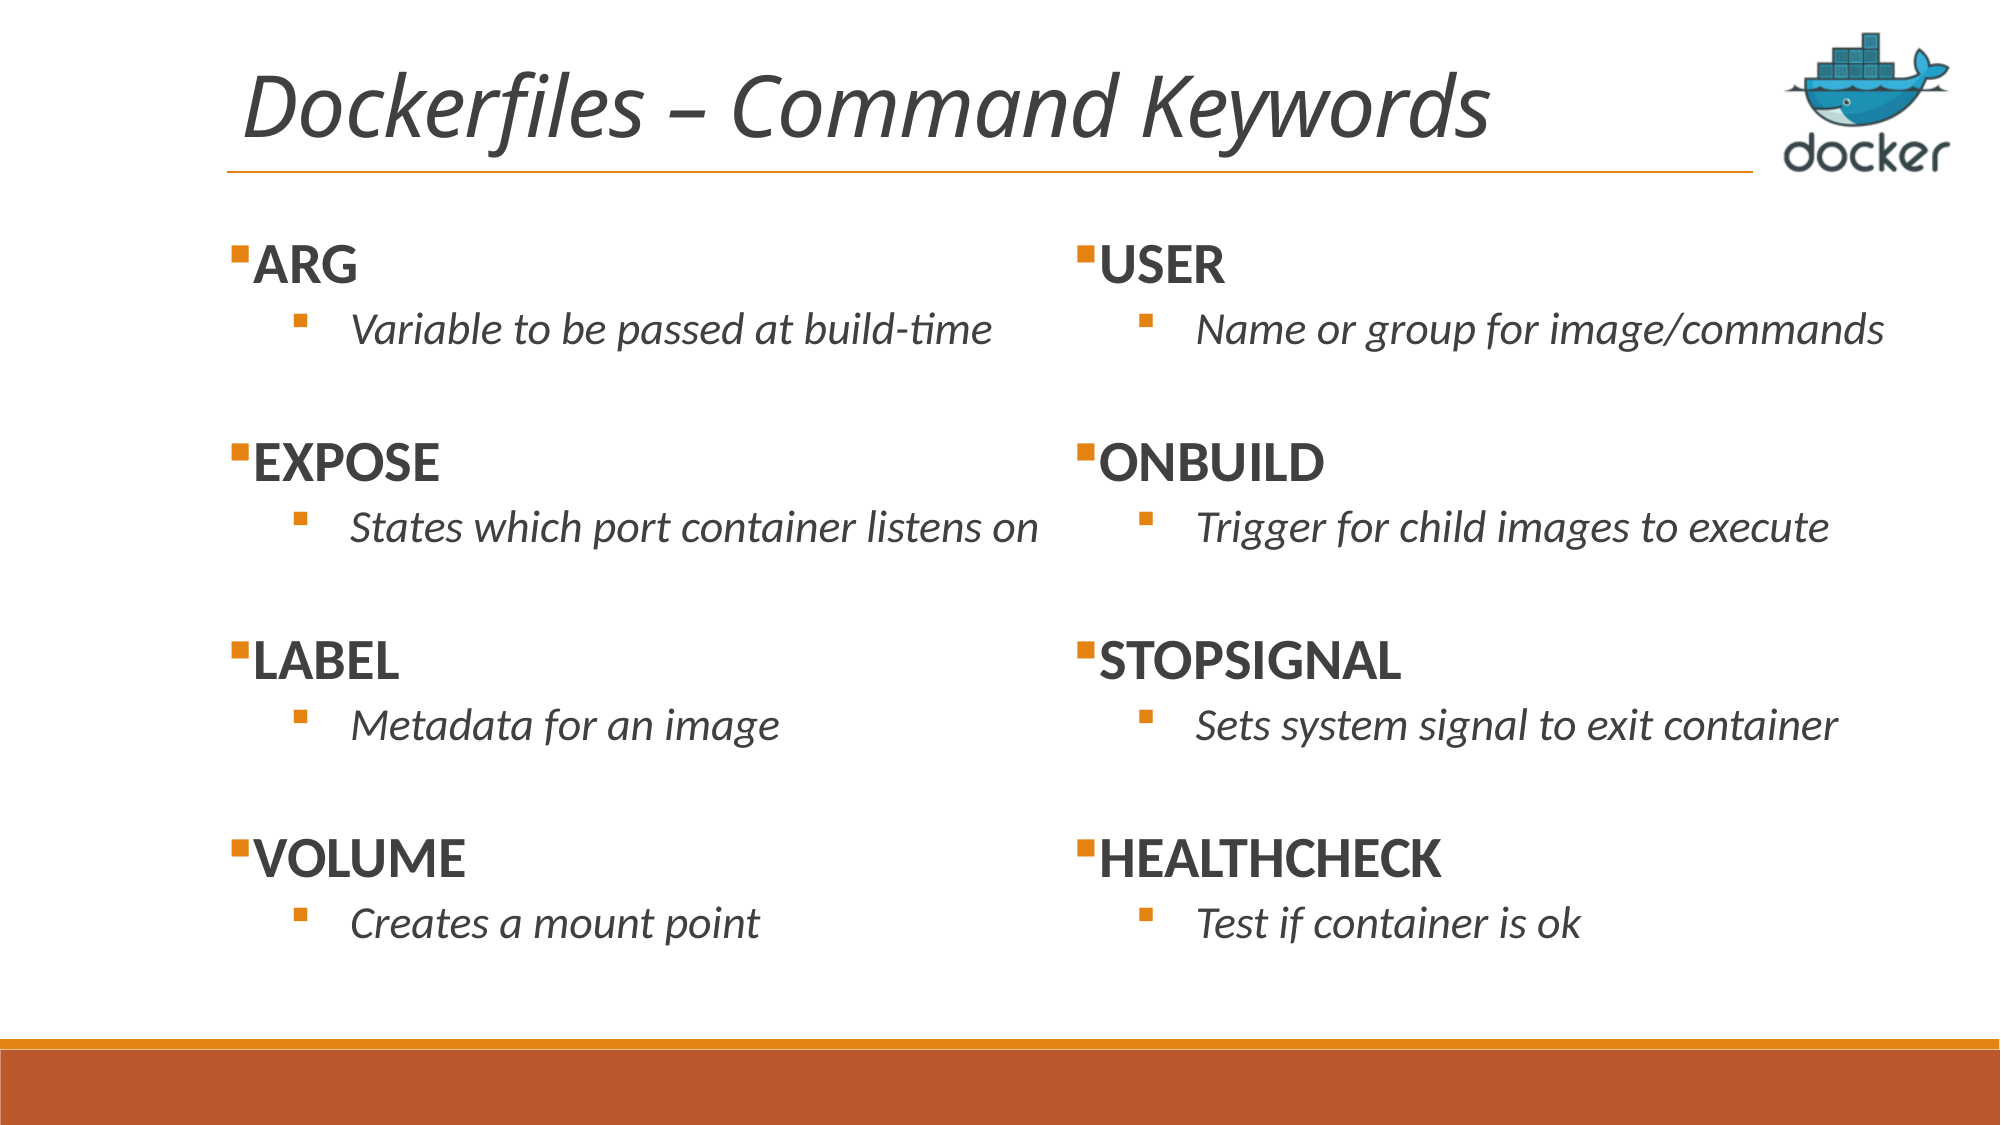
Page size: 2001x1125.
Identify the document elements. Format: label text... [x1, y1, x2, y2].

title Dockerfiles – Command Keywords [226, 58, 1604, 163]
list ARG Variable to be passed at build-time EXPOSE States which port container listens on LABEL Metadata for an image VOLUME Creates a mount point [226, 184, 1053, 1013]
picture [1753, 25, 1973, 185]
text_box USER Name or group for image/commands ONBUILD Trigger for child images to execute STOPSIGNAL Sets system signal to exit container HEALTHCHECK Test if container is ok [1072, 184, 1898, 1013]
